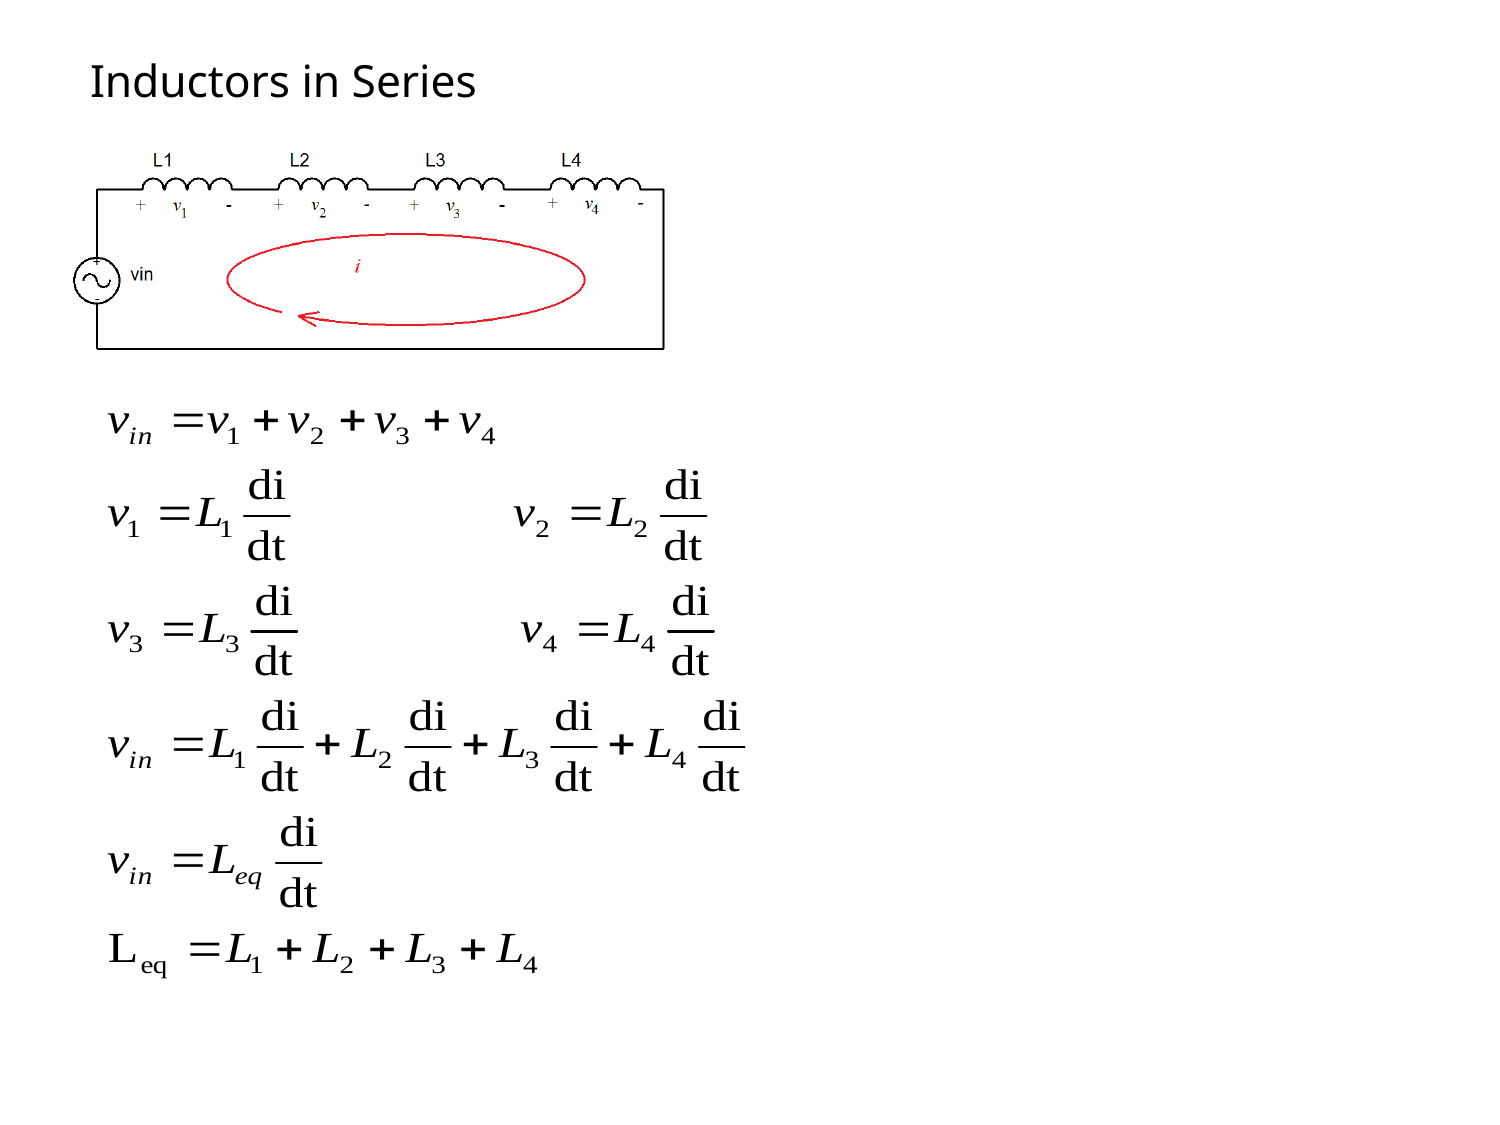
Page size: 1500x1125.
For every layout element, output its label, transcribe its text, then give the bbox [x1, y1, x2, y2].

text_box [100, 392, 767, 988]
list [70, 148, 669, 358]
title Inductors in Series [75, 45, 1425, 114]
